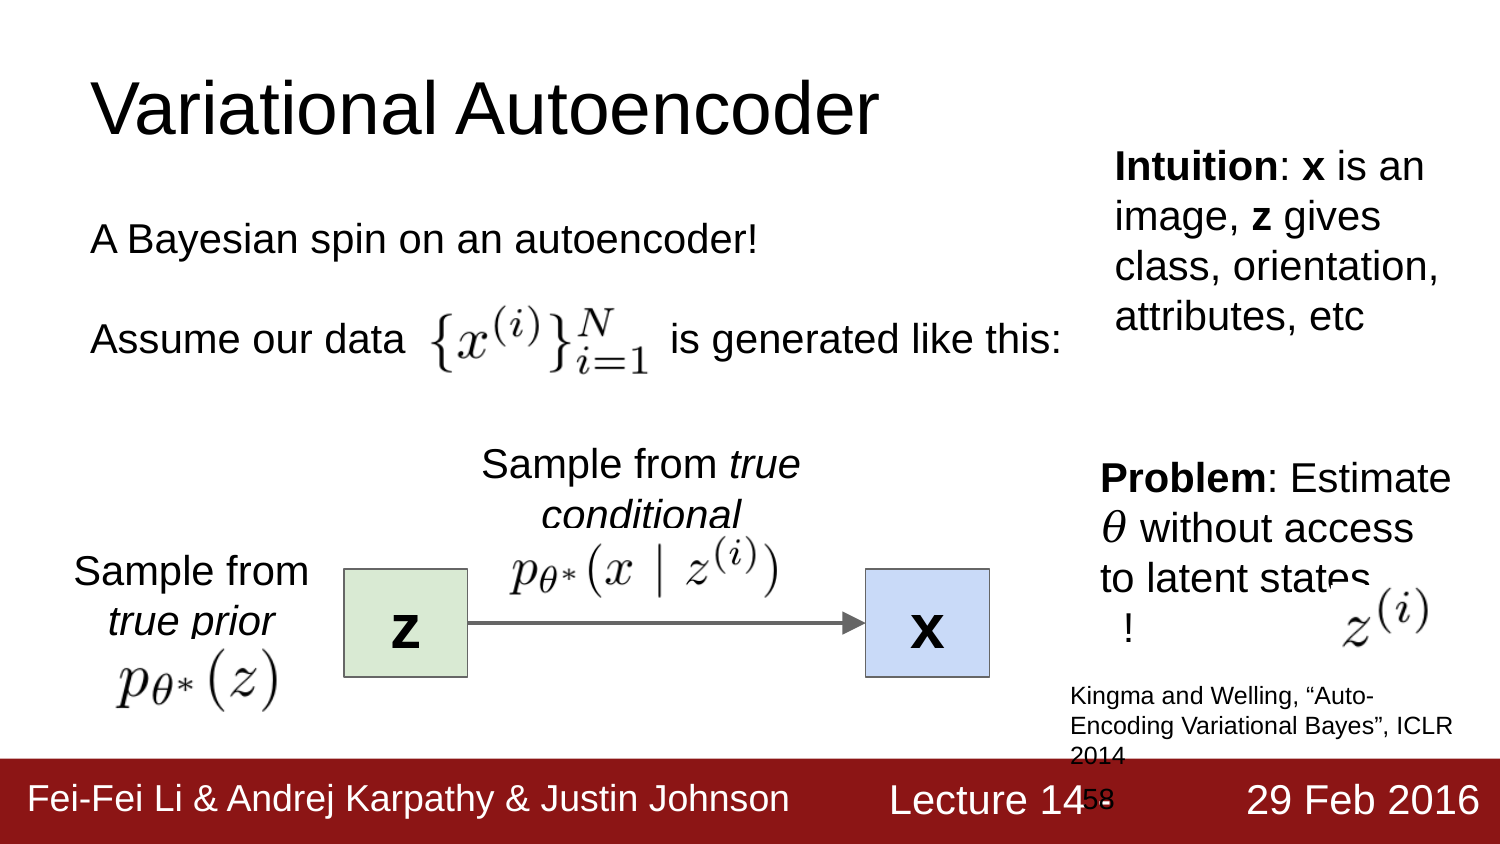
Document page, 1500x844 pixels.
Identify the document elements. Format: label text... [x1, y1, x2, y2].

text_box Intuition: x is an image, z gives class, orientation, attributes, etc [1099, 124, 1486, 356]
title Variational Autoencoder [75, 33, 1425, 175]
text_box Kingma and Welling, “Auto-Encoding Variational Bayes”, ICLR 2014 [1054, 664, 1495, 779]
slide_number ‹#› [1067, 779, 1206, 830]
text_box x [865, 569, 990, 677]
list A Bayesian spin on an autoencoder! Assume our data is generated like this: [75, 196, 1425, 750]
picture [417, 299, 654, 386]
picture [500, 528, 782, 608]
picture [1330, 585, 1434, 665]
picture [104, 639, 279, 719]
text_box z [343, 569, 468, 677]
text_box Sample from true conditional [448, 422, 834, 536]
text_box Problem: Estimate 𝜃 without access to latent states ! [1085, 435, 1471, 624]
text_box Sample from true prior [54, 529, 329, 643]
